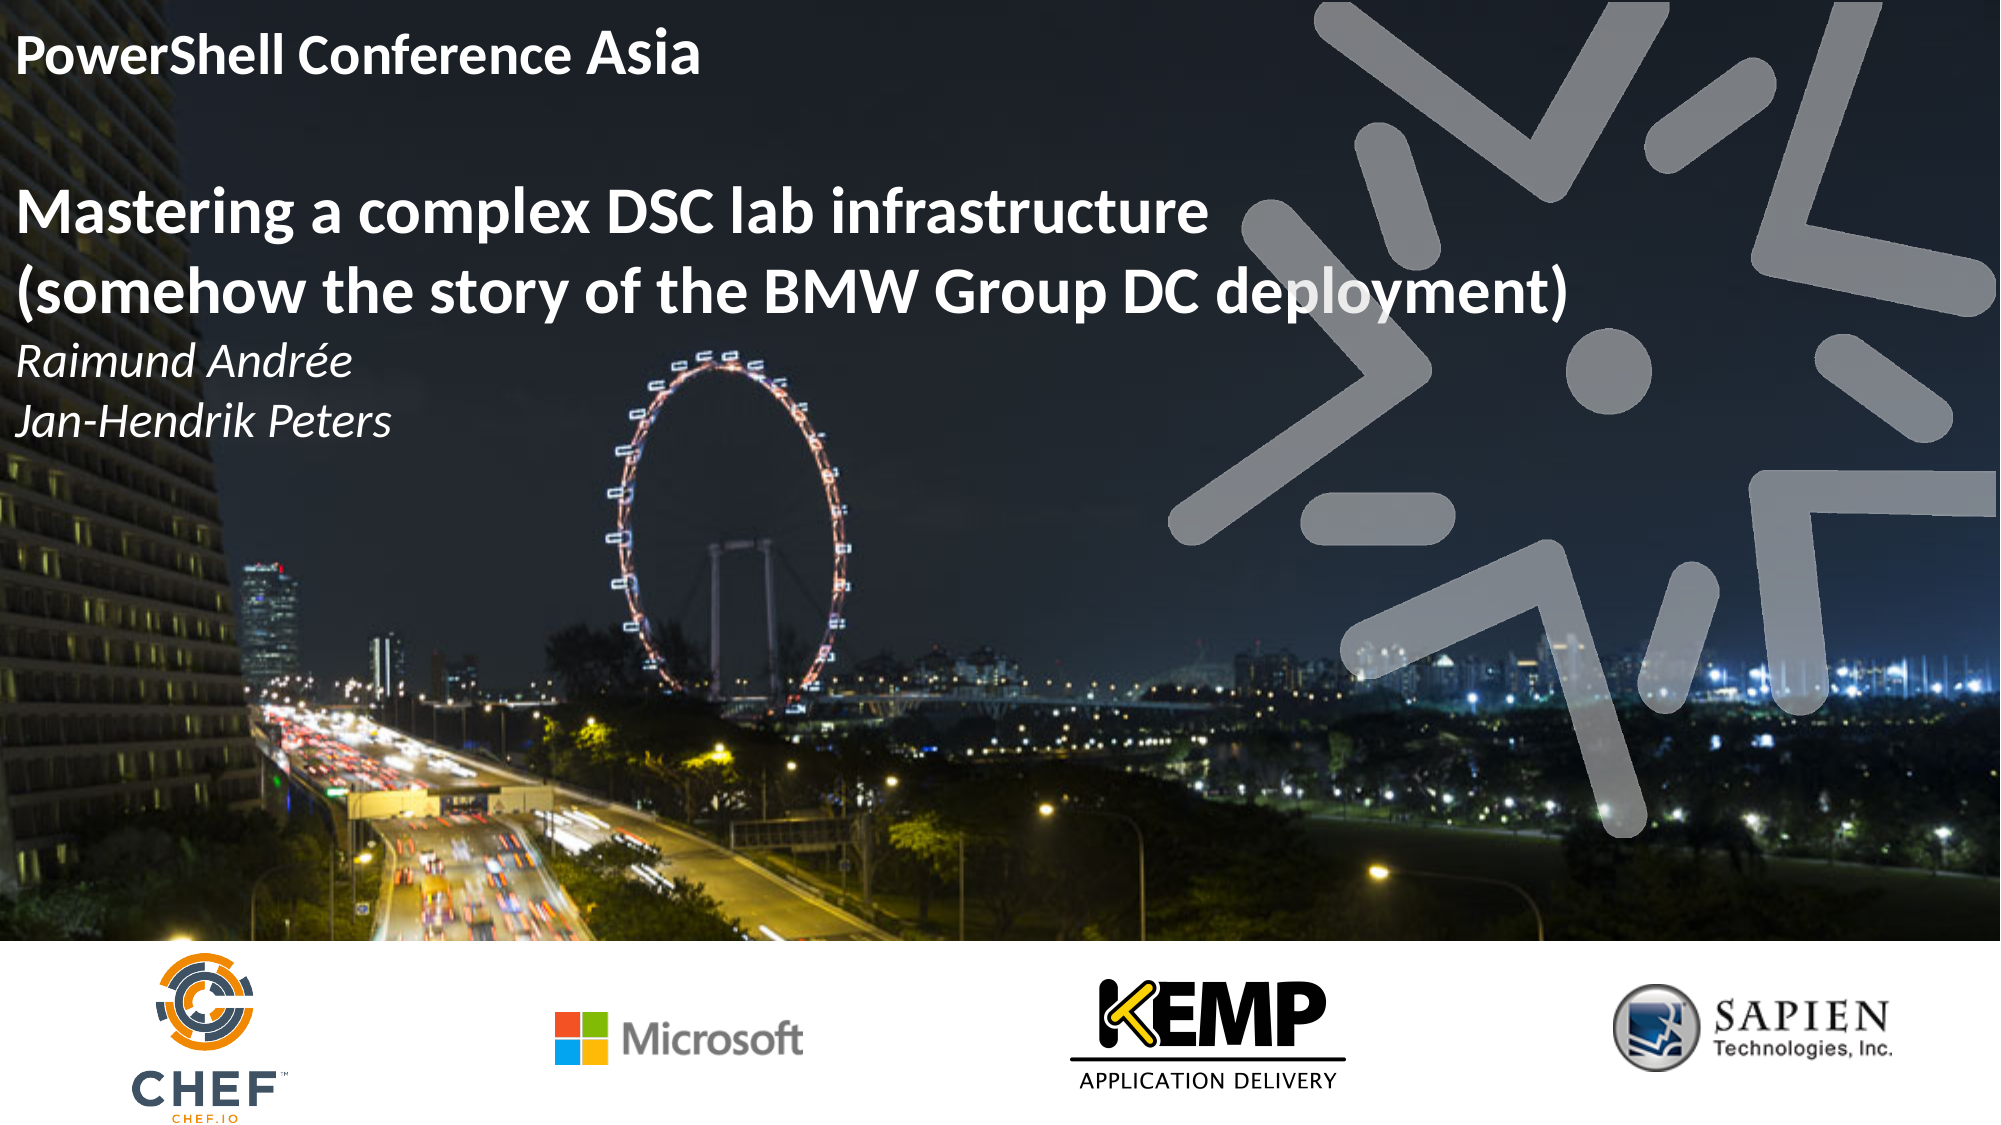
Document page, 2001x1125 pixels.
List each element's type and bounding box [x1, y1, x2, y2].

picture [555, 1012, 803, 1065]
picture [132, 953, 288, 1123]
picture [1070, 979, 1346, 1098]
picture [0, 0, 2000, 941]
picture [1613, 984, 1892, 1072]
